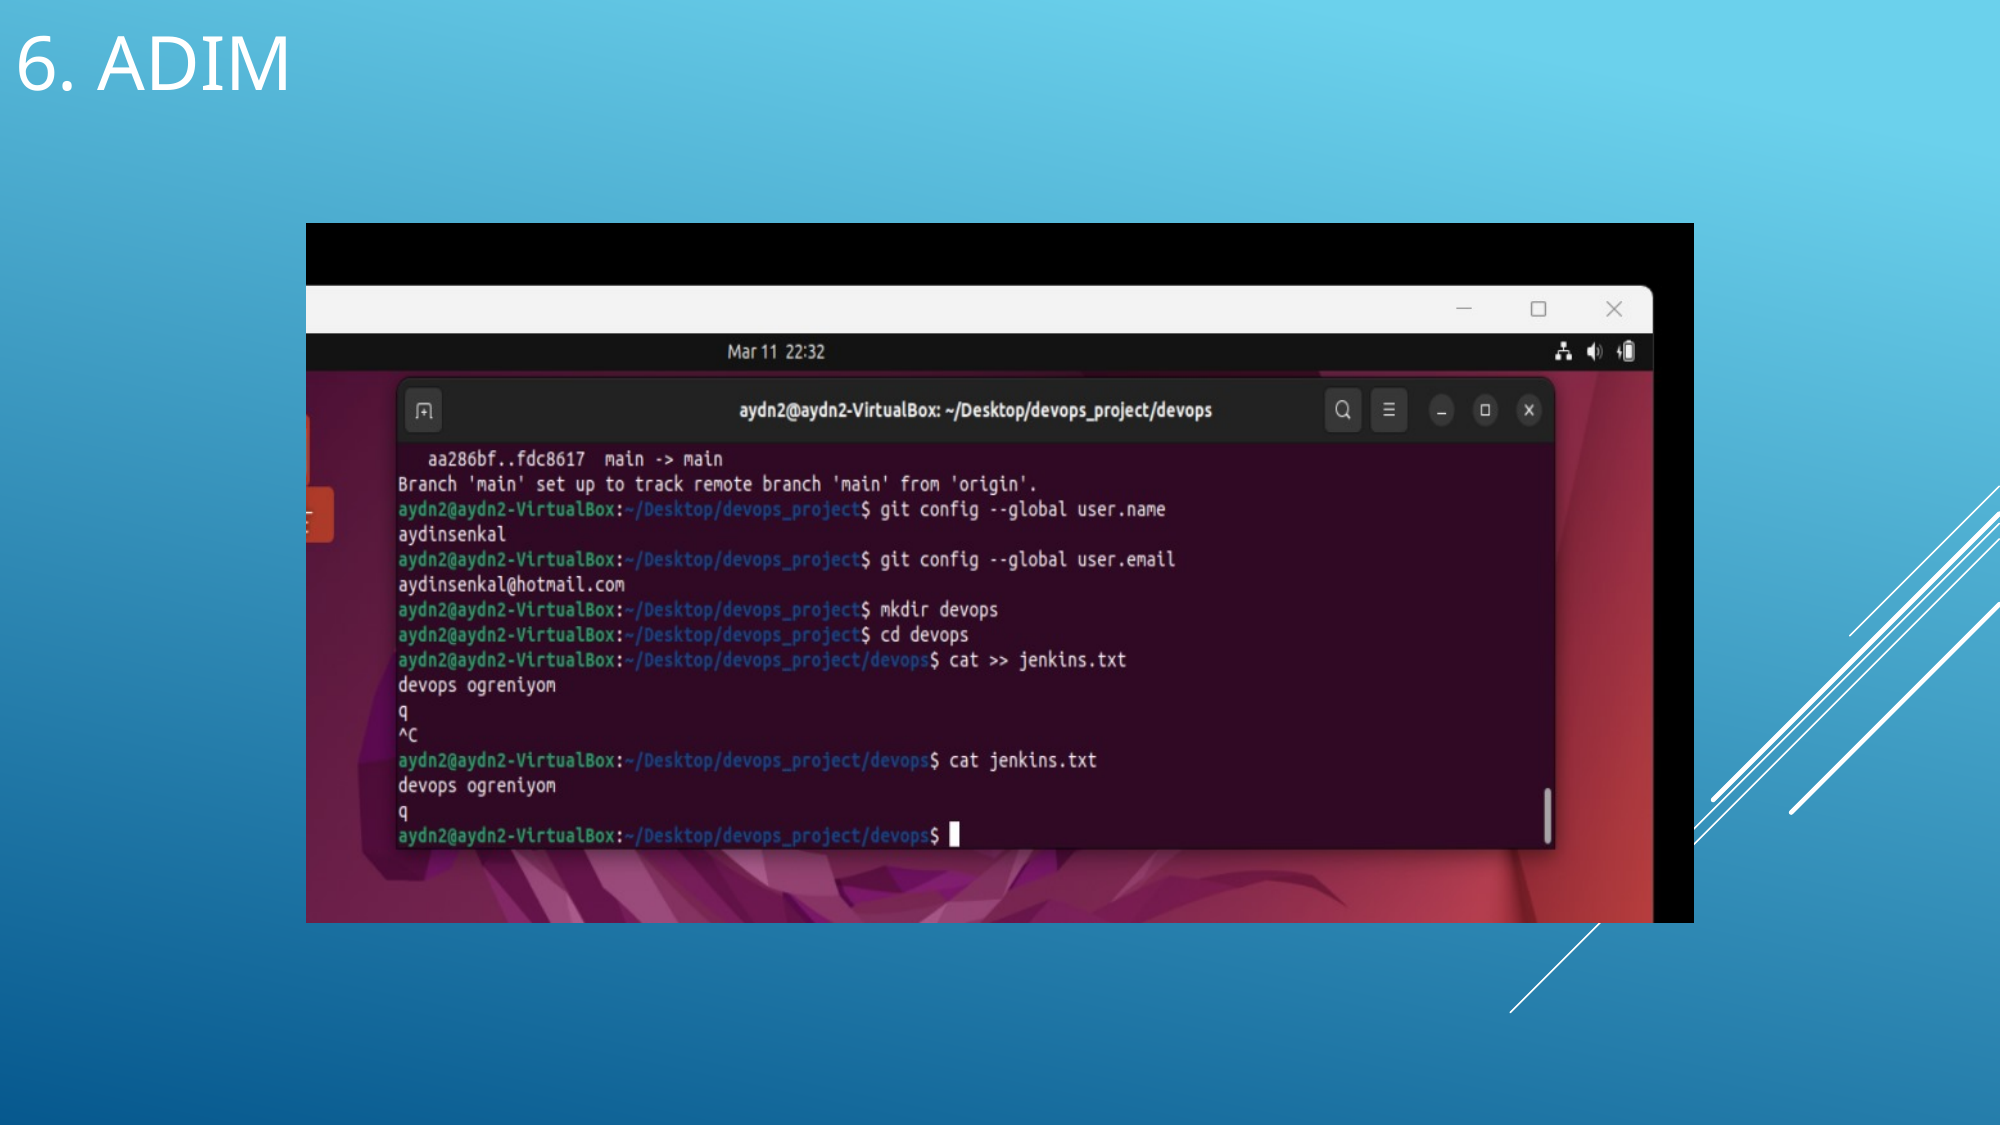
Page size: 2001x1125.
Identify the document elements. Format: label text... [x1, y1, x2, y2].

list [306, 223, 1694, 923]
title 6. adım [0, 0, 324, 120]
